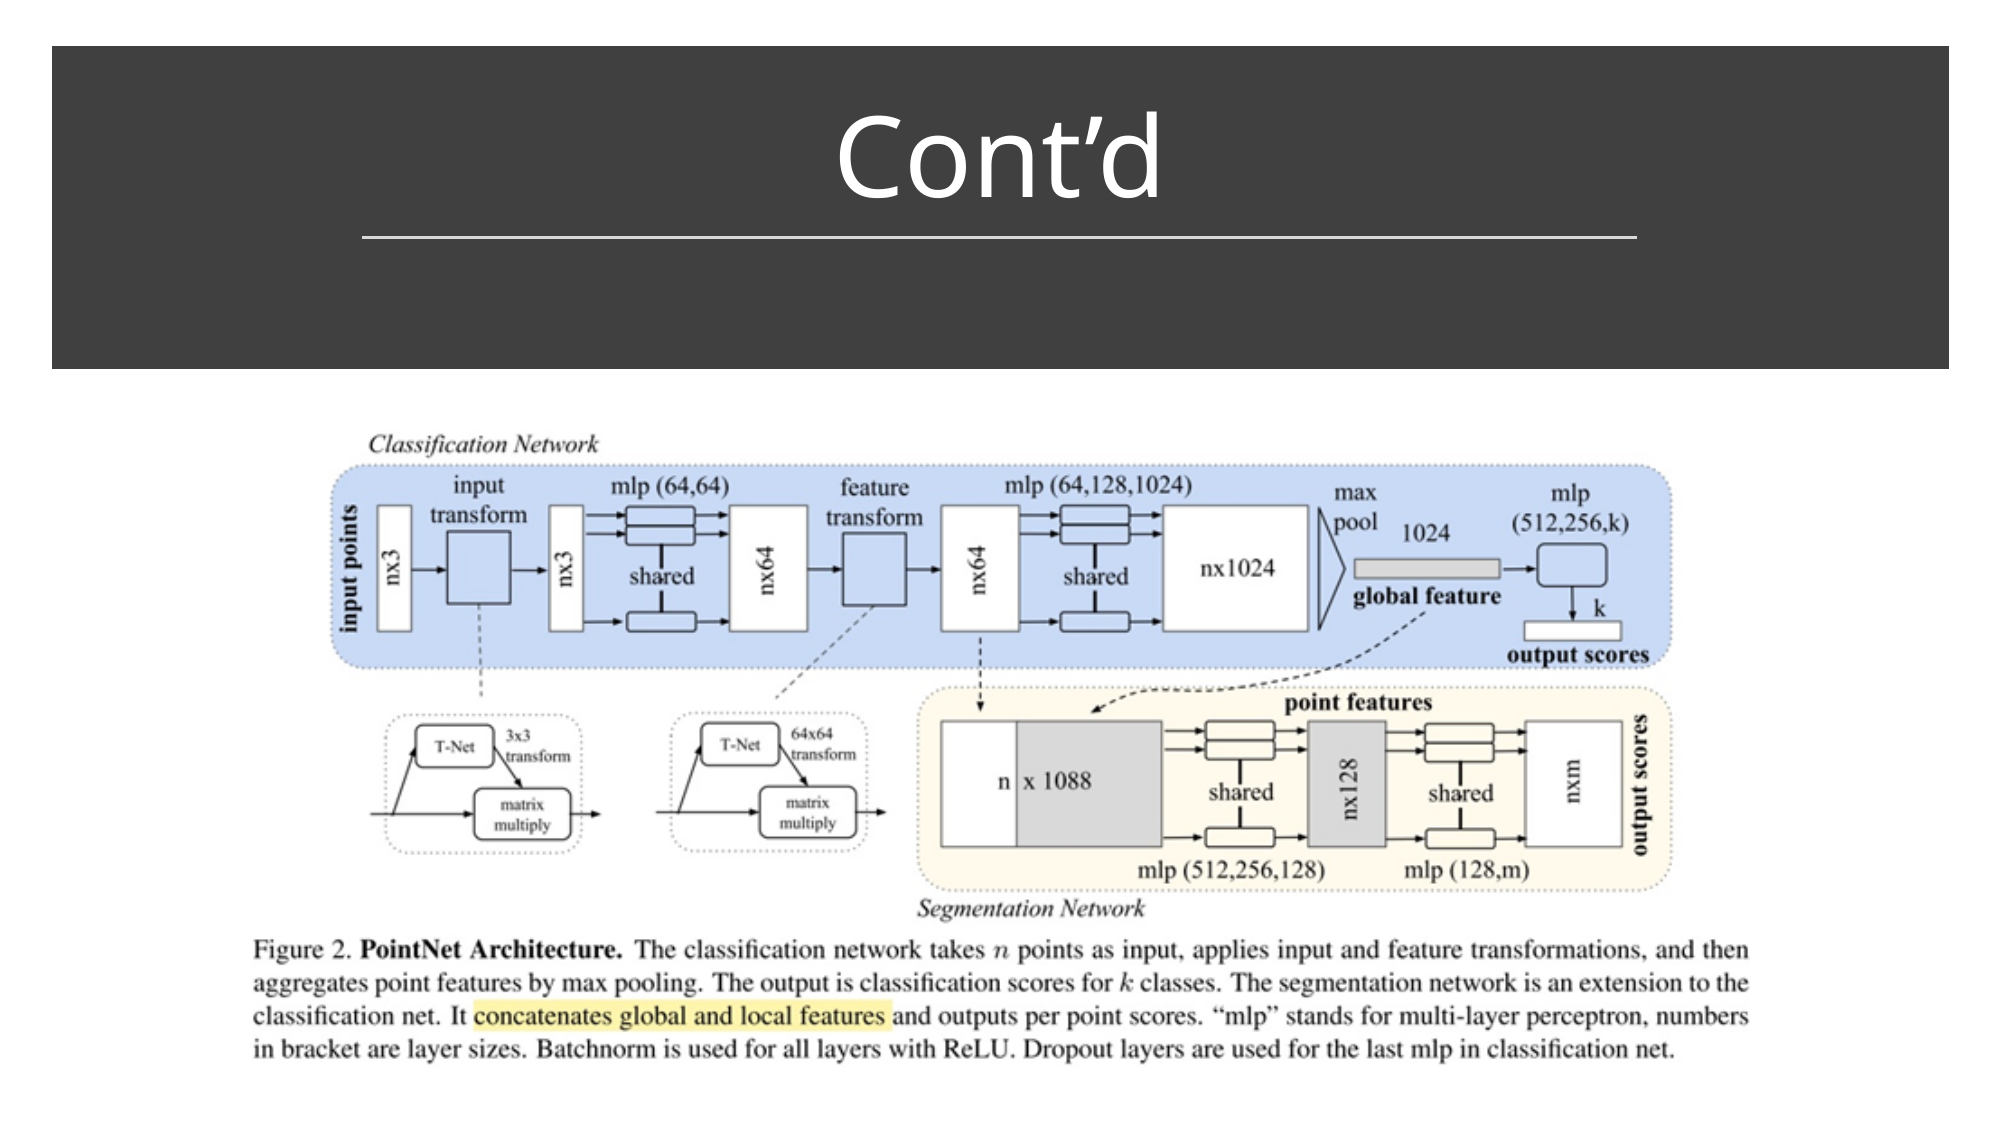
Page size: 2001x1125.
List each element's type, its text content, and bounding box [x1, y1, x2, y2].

text_box [61, 55, 1939, 360]
title Cont’d [86, 76, 1914, 230]
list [214, 411, 1777, 1068]
